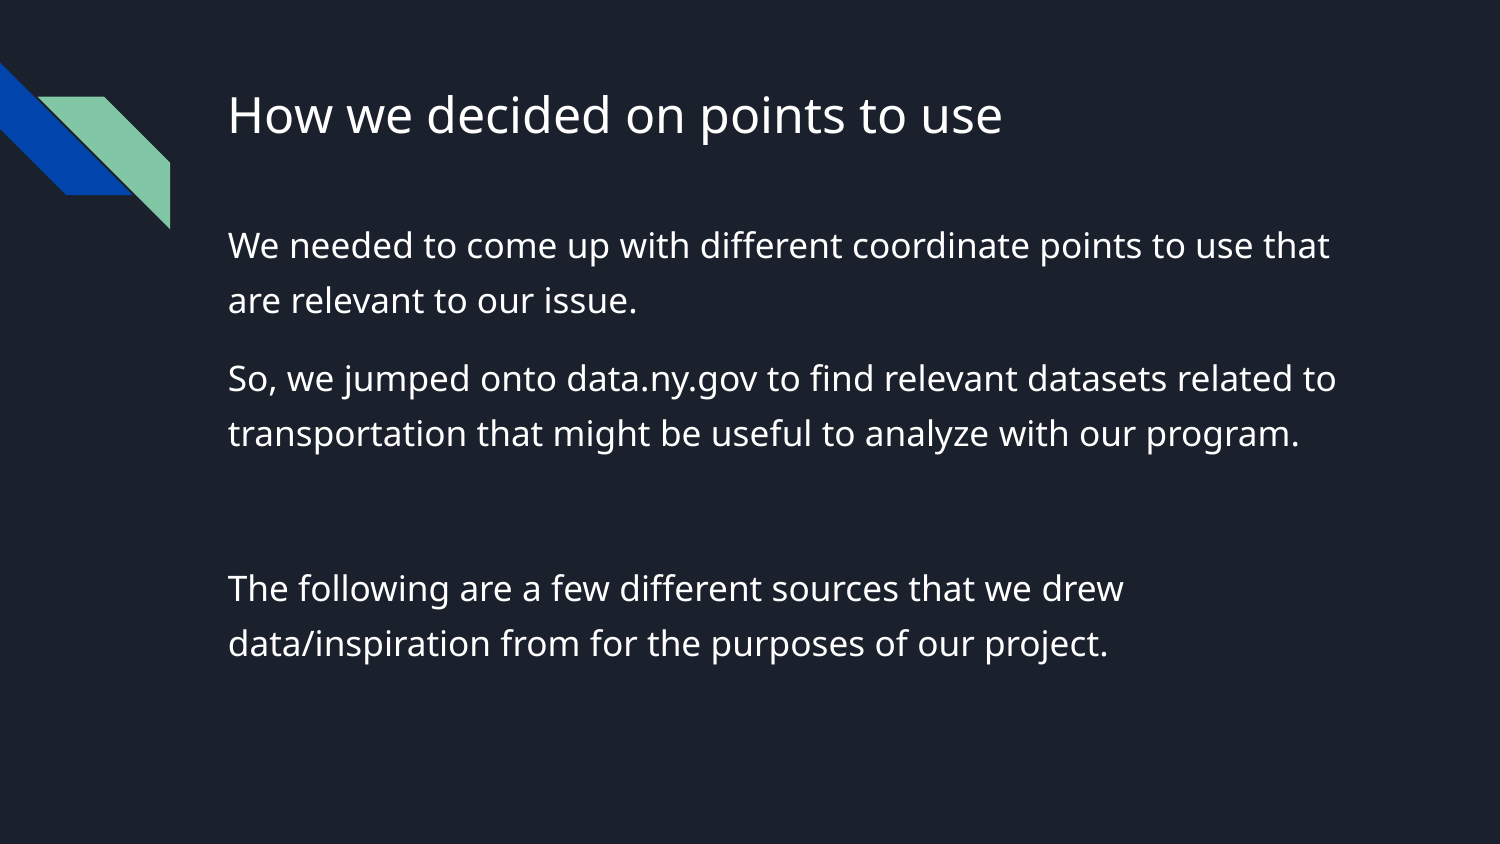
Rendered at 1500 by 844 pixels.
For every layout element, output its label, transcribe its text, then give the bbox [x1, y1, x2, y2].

list We needed to come up with different coordinate points to use that are relevant to our issue. So, we jumped onto data.ny.gov to find relevant datasets related to transportation that might be useful to analyze with our program. The following are a few different sources that we drew data/inspiration from for the purposes of our project. [212, 198, 1368, 735]
title How we decided on points to use [212, 64, 1368, 198]
